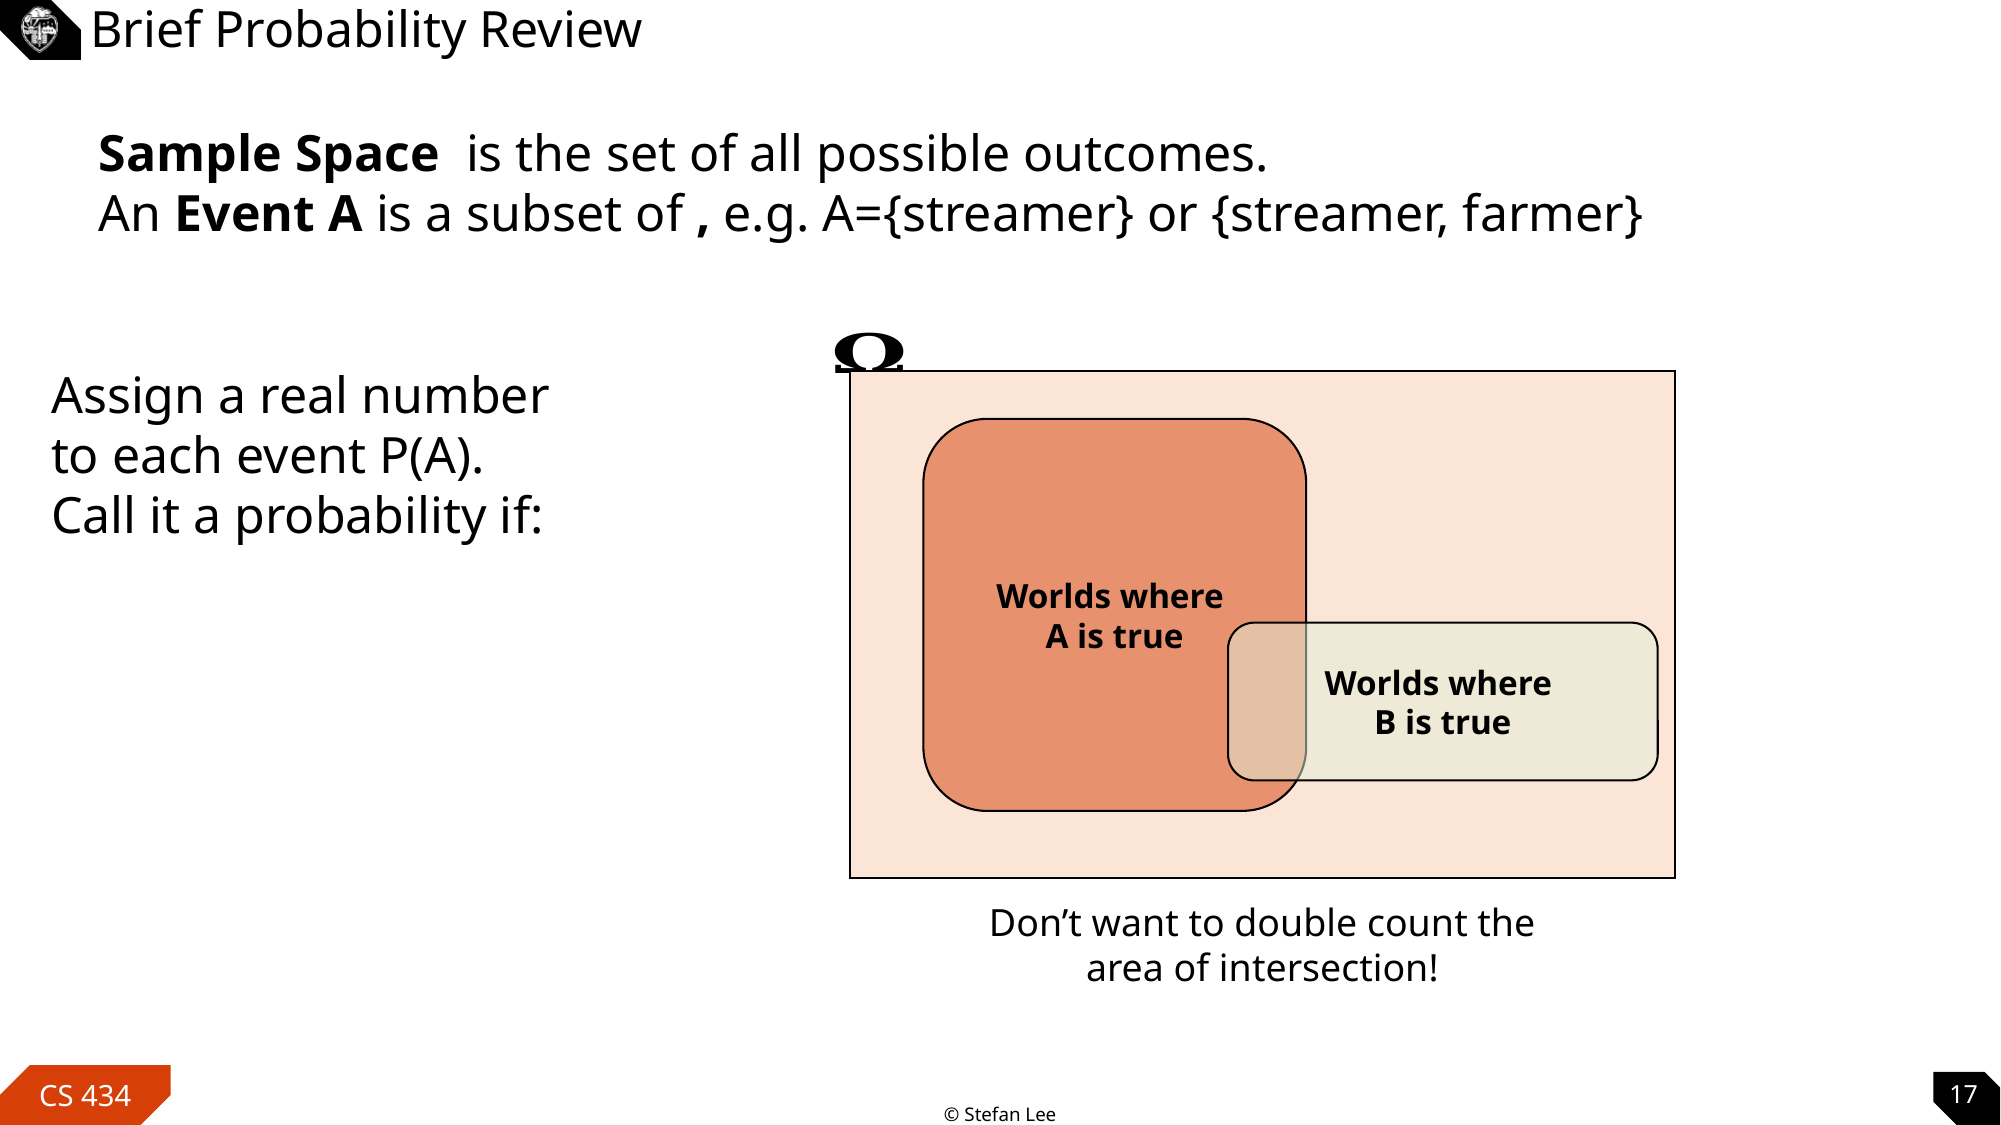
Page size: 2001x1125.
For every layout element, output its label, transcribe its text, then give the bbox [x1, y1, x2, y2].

text_box [849, 370, 1676, 879]
text_box Worlds where A is true [922, 417, 1308, 812]
slide_number 17 [1933, 1071, 1994, 1119]
text_box Worlds where B is true [1227, 621, 1659, 782]
text_box Don’t want to double count the area of intersection! [953, 892, 1572, 997]
title Brief Probability Review [0, 1, 1699, 61]
